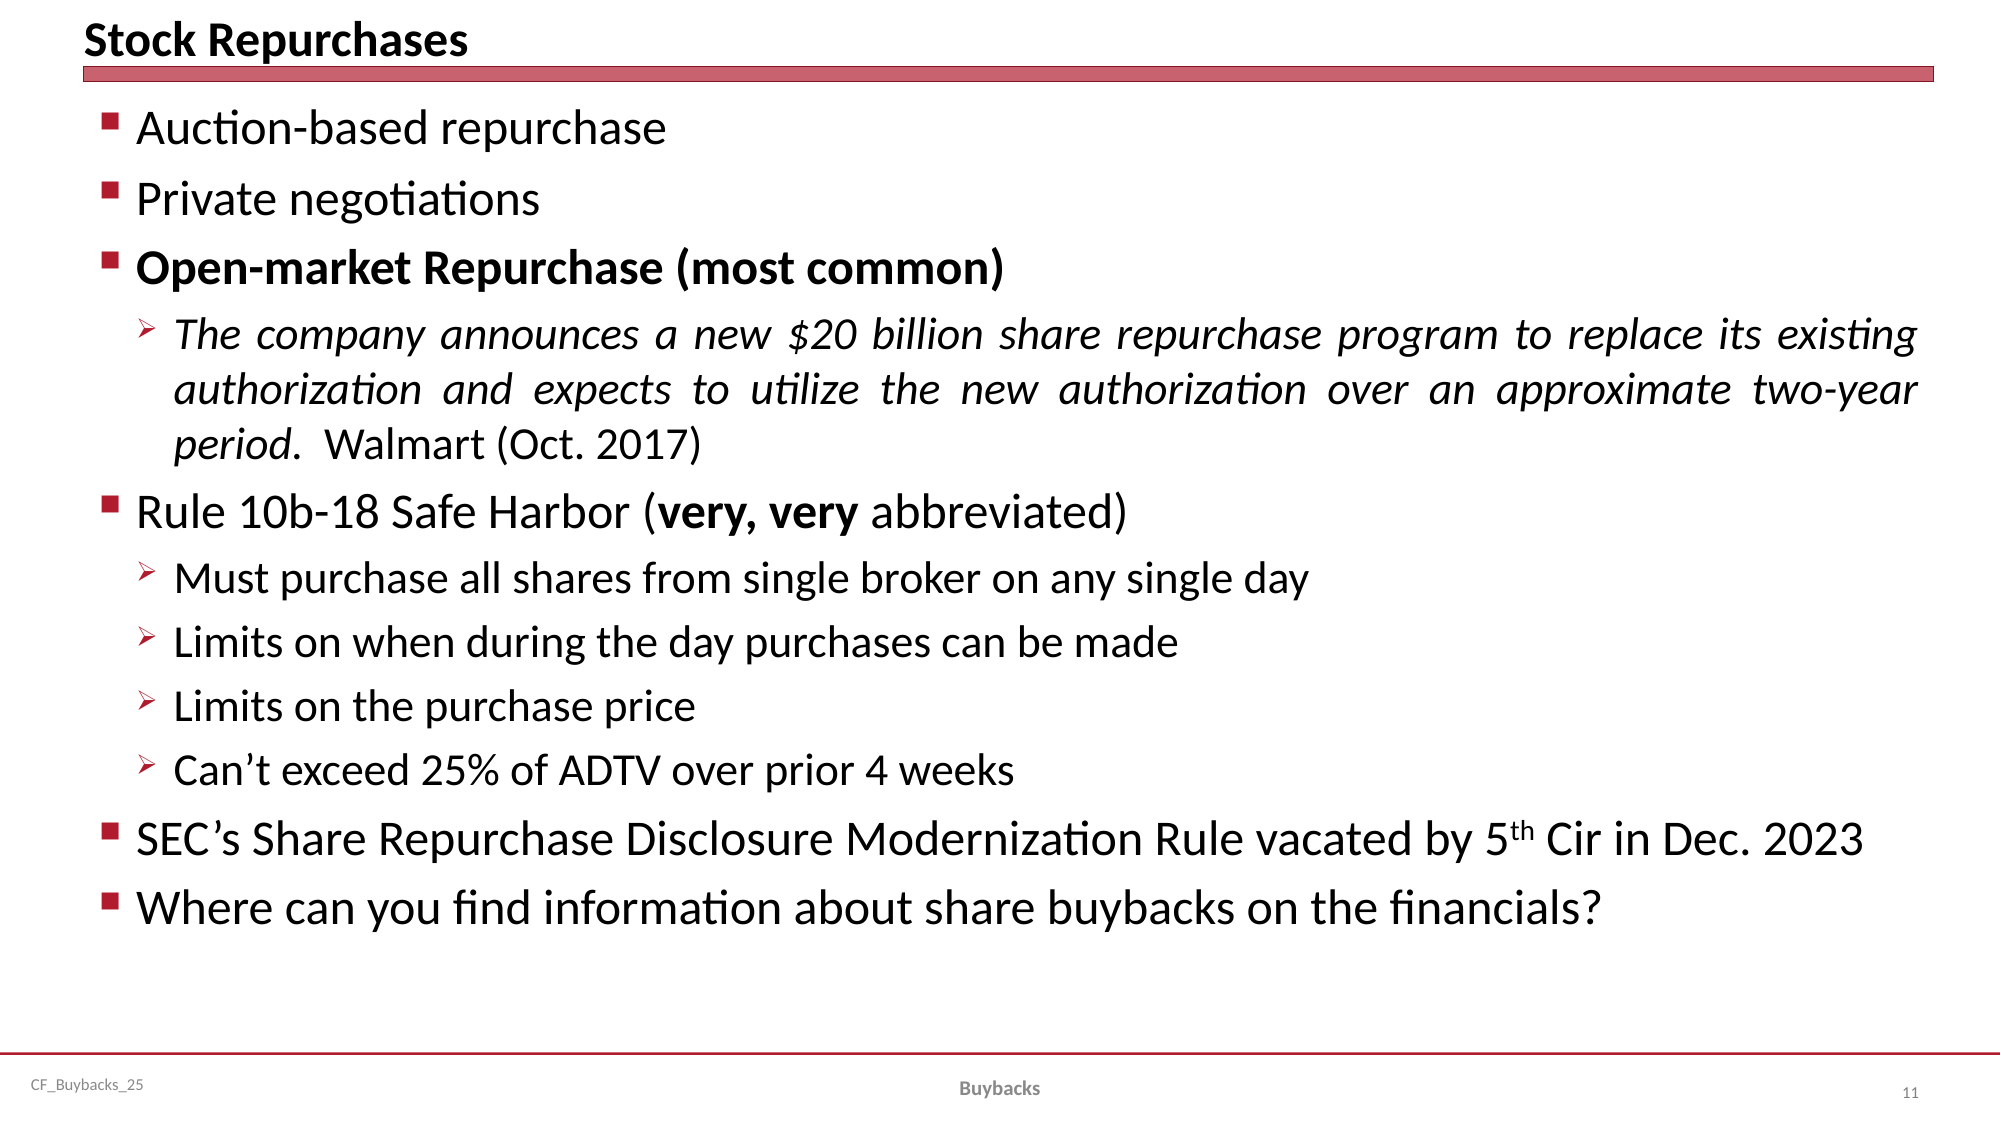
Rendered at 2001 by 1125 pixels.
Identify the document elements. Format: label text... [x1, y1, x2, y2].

slide_number 11 [1834, 1061, 1934, 1122]
footer Buybacks [683, 1056, 1317, 1117]
list Auction-based repurchase Private negotiations Open-market Repurchase (most common) The company announces a new $20 billion share repurchase program to replace its existing authorization and expects to utilize the new authorization over an approximate two-year period. Walmart (Oct. 2017) Rule 10b-18 Safe Harbor (very, very abbreviated) Must purchase all shares from single broker on any single day Limits on when during the day purchases can be made Limits on the purchase price Can’t exceed 25% of ADTV over prior 4 weeks SEC’s Share Repurchase Disclosure Modernization Rule vacated by 5th Cir in Dec. 2023 Where can you find information about share buybacks on the financials? [83, 87, 1934, 1041]
title Stock Repurchases [83, 6, 1935, 67]
